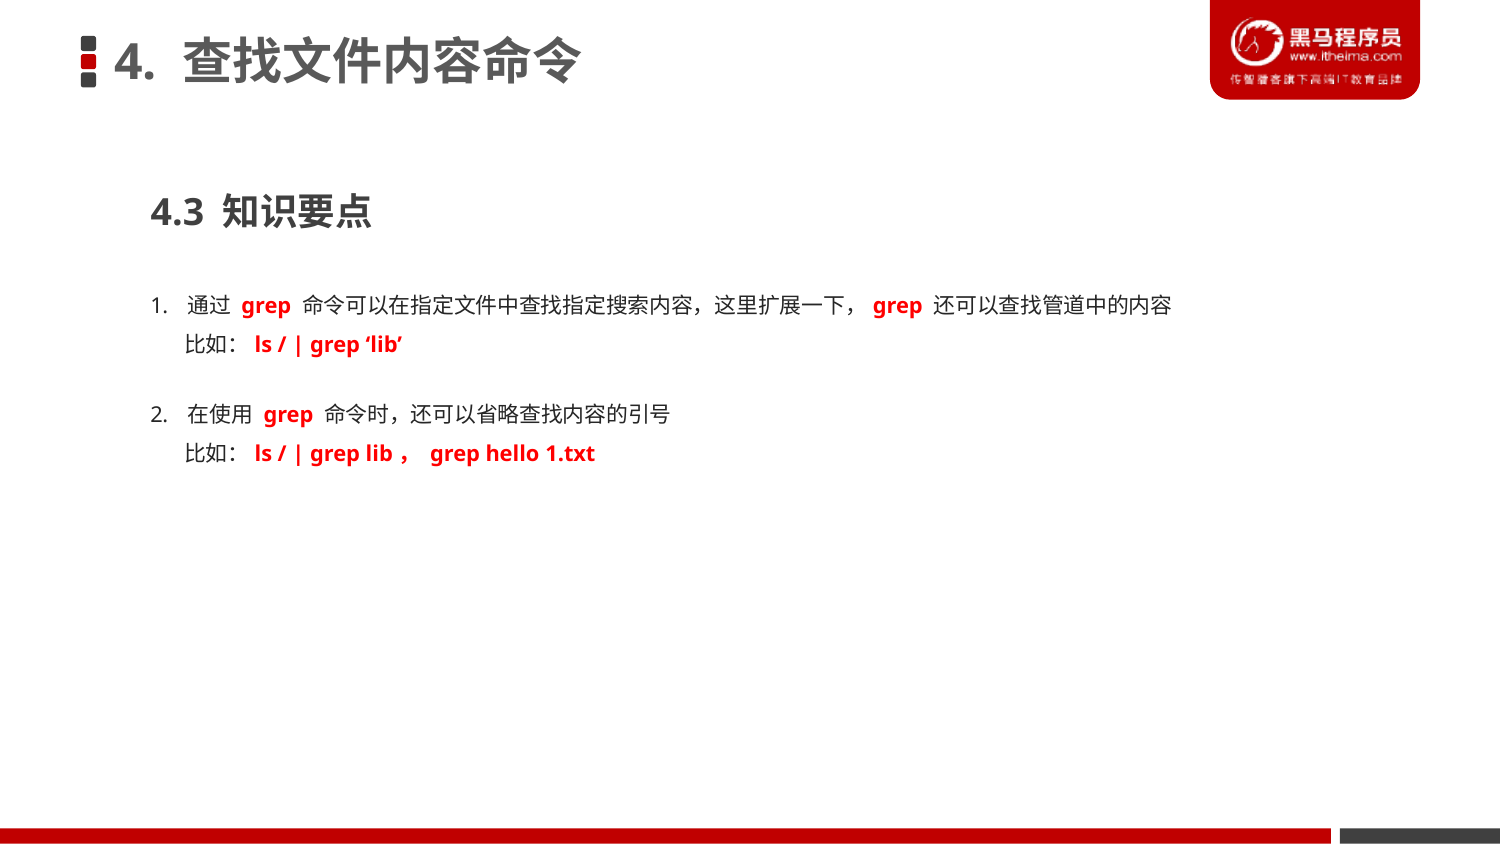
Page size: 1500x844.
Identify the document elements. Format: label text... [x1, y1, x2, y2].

text_box 4.3 知识要点 [135, 157, 845, 241]
text_box 通过 grep 命令可以在指定文件中查找指定搜索内容，这里扩展一下，grep 还可以查找管道中的内容 比如：ls / | grep ‘lib’ [135, 270, 1199, 365]
picture [1212, 8, 1421, 94]
text_box 4. 查找文件内容命令 [103, 0, 987, 130]
text_box 在使用 grep 命令时，还可以省略查找内容的引号 比如：ls / | grep lib， grep hello 1.txt [135, 380, 1400, 474]
